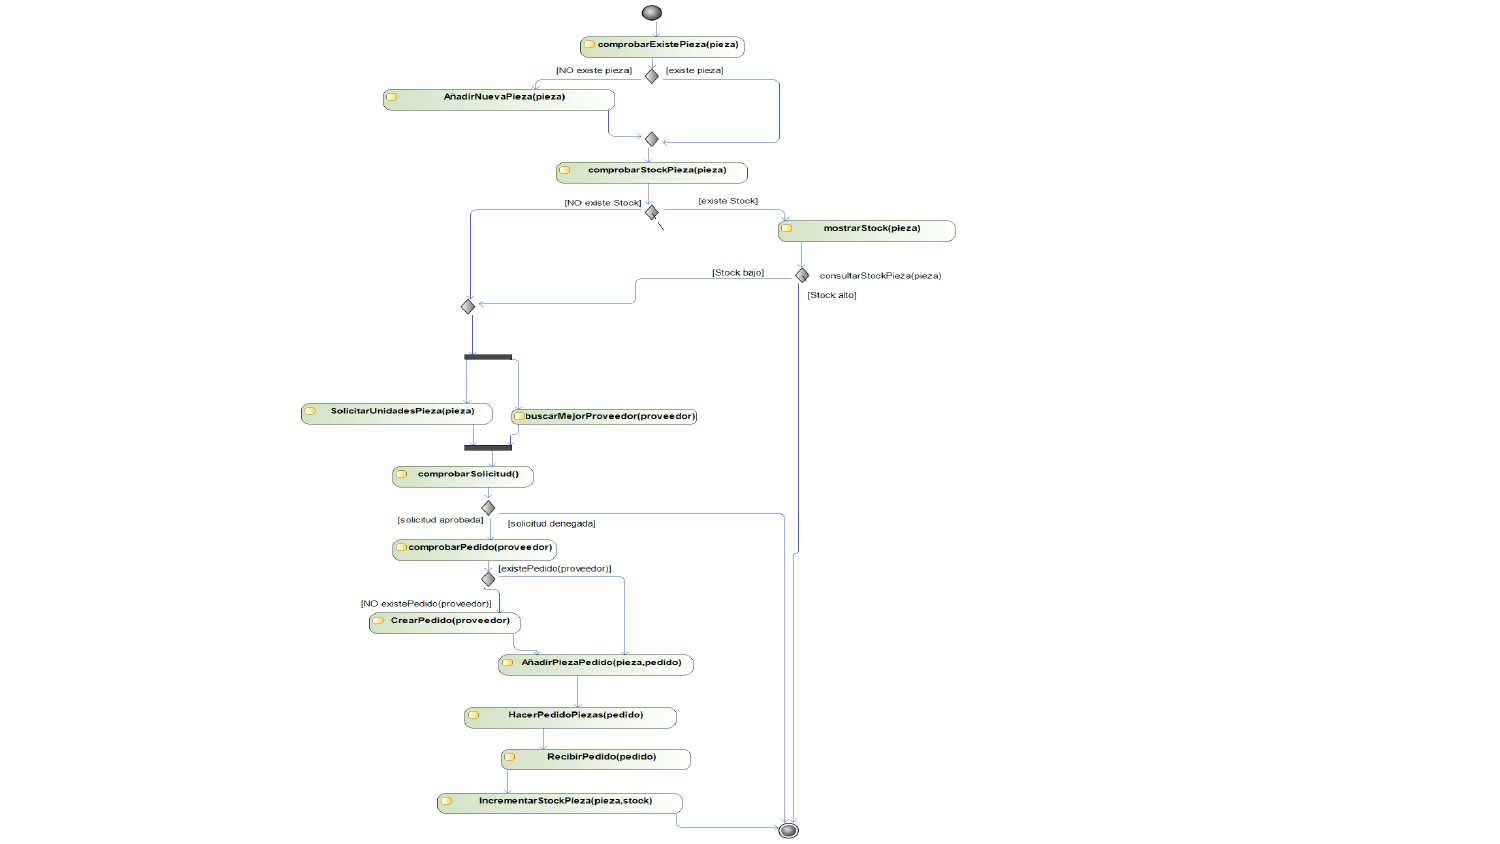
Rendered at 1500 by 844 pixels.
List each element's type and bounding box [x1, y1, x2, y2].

picture [294, 0, 962, 844]
